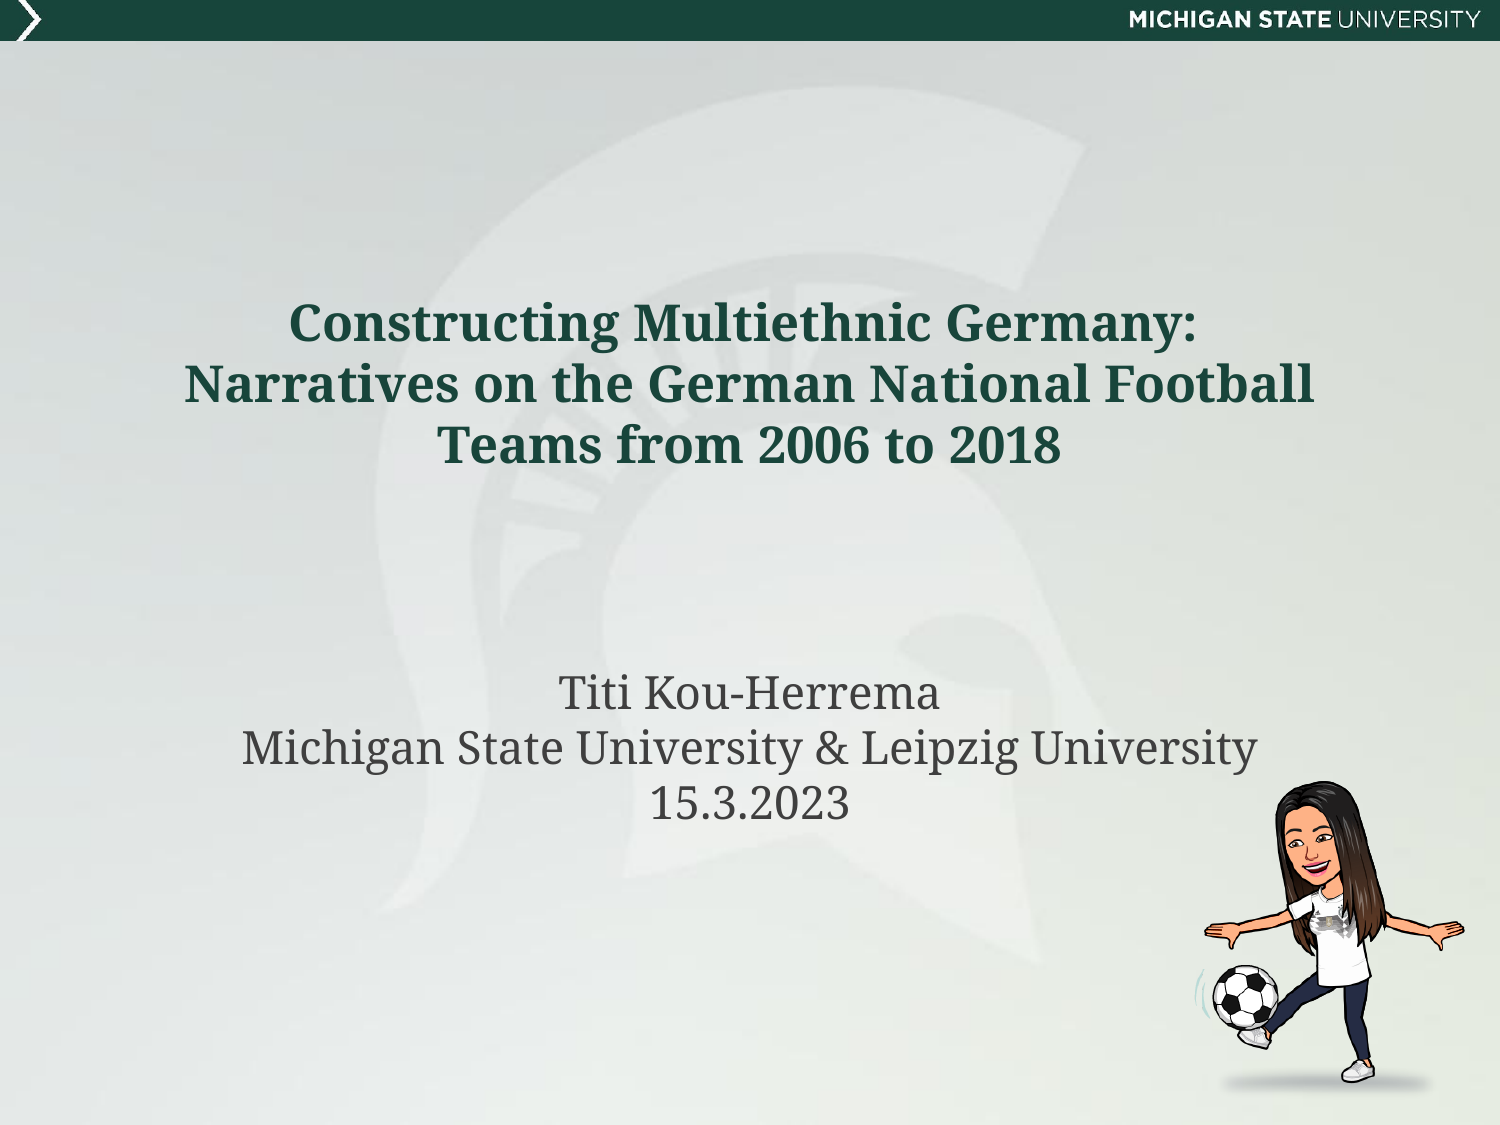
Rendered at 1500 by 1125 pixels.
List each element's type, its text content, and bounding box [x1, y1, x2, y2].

picture [0, 0, 1500, 1125]
subtitle Titi Kou-Herrema Michigan State University & Leipzig University 15.3.2023 [225, 656, 1275, 898]
title Constructing Multiethnic Germany: Narratives on the German National Football Teams from 2006 to 2018 [112, 283, 1388, 536]
